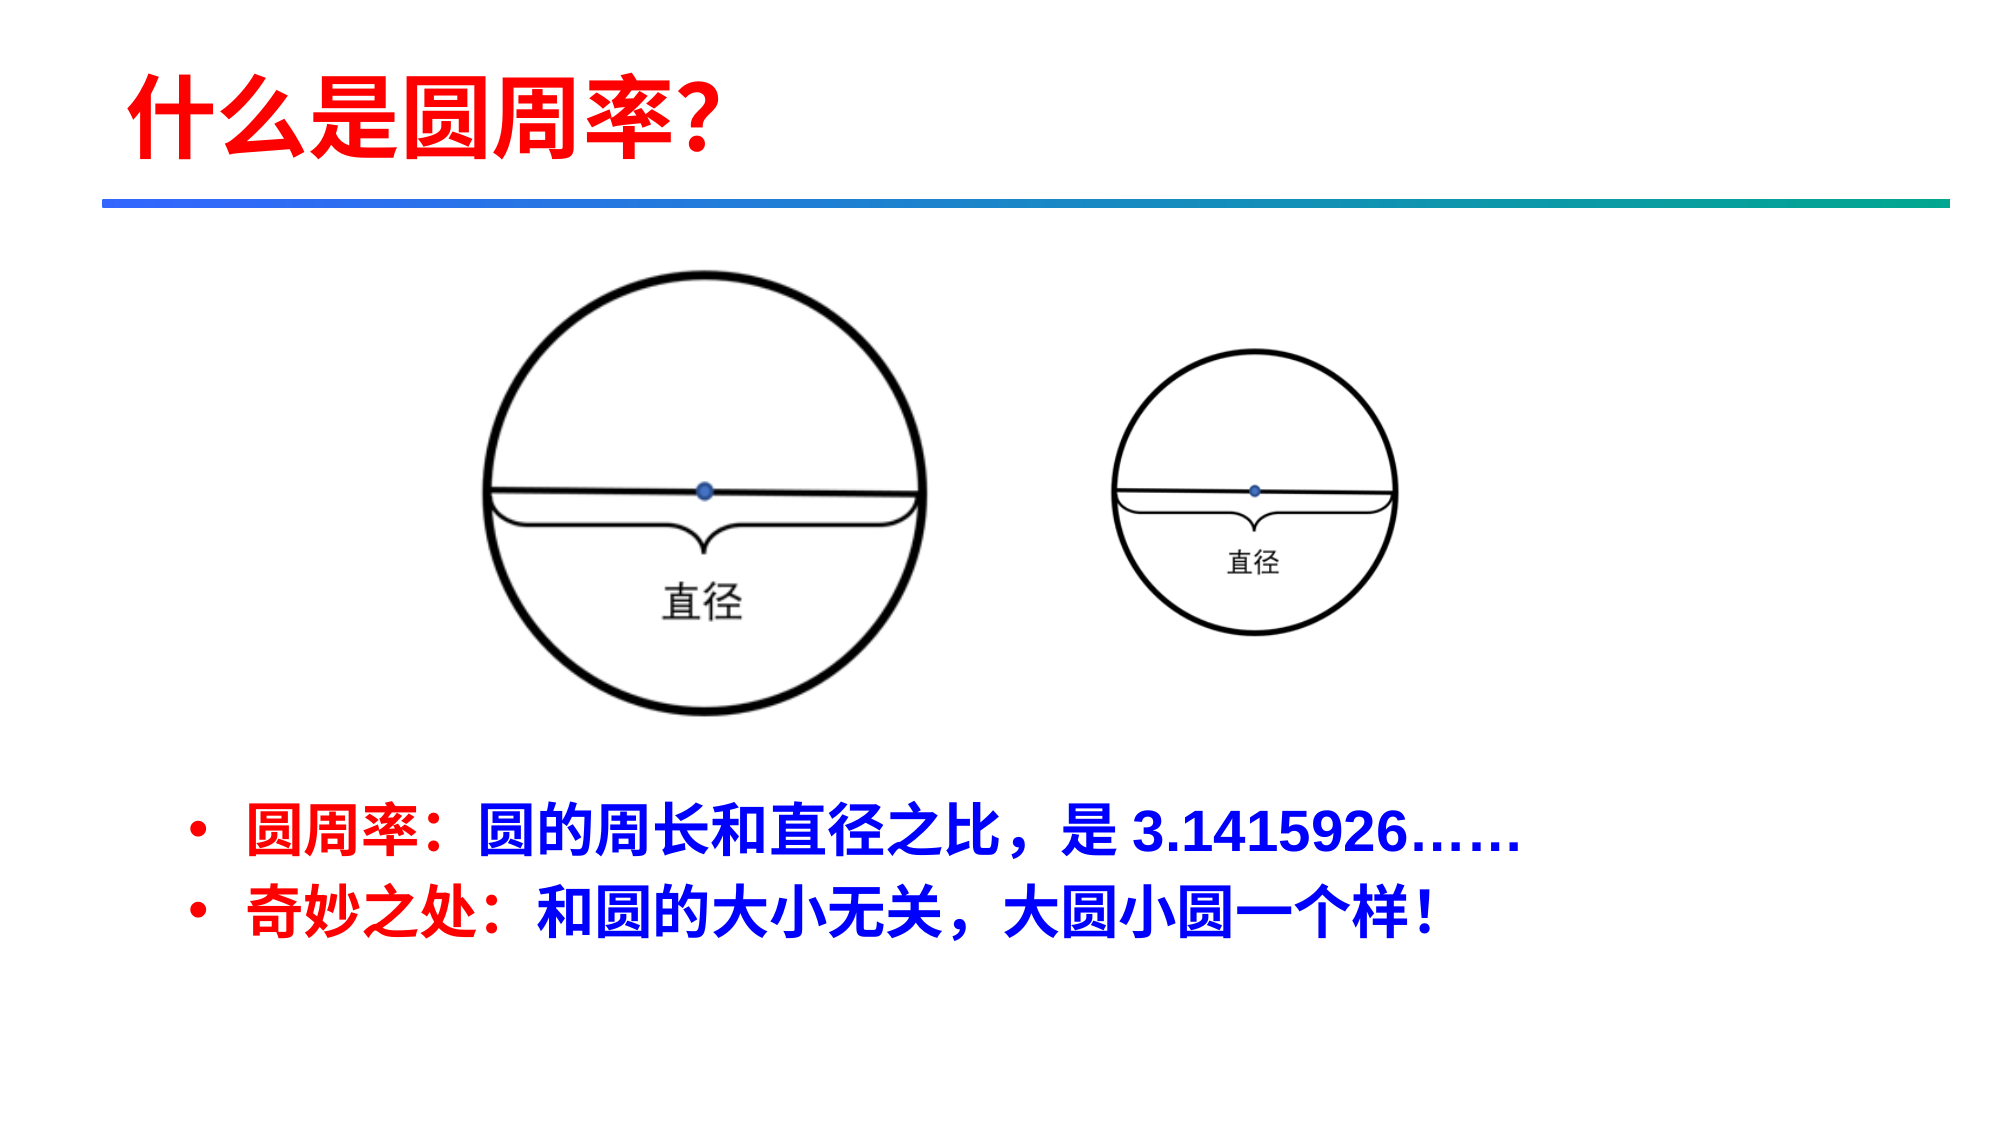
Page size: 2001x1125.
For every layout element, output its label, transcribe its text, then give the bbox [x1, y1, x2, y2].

picture [1094, 339, 1416, 642]
picture [456, 256, 953, 724]
list 圆周率：圆的周长和直径之比，是3.1415926…… 奇妙之处：和圆的大小无关，大圆小圆一个样！ [173, 785, 2000, 1125]
title 什么是圆周率？ [110, 26, 2000, 204]
